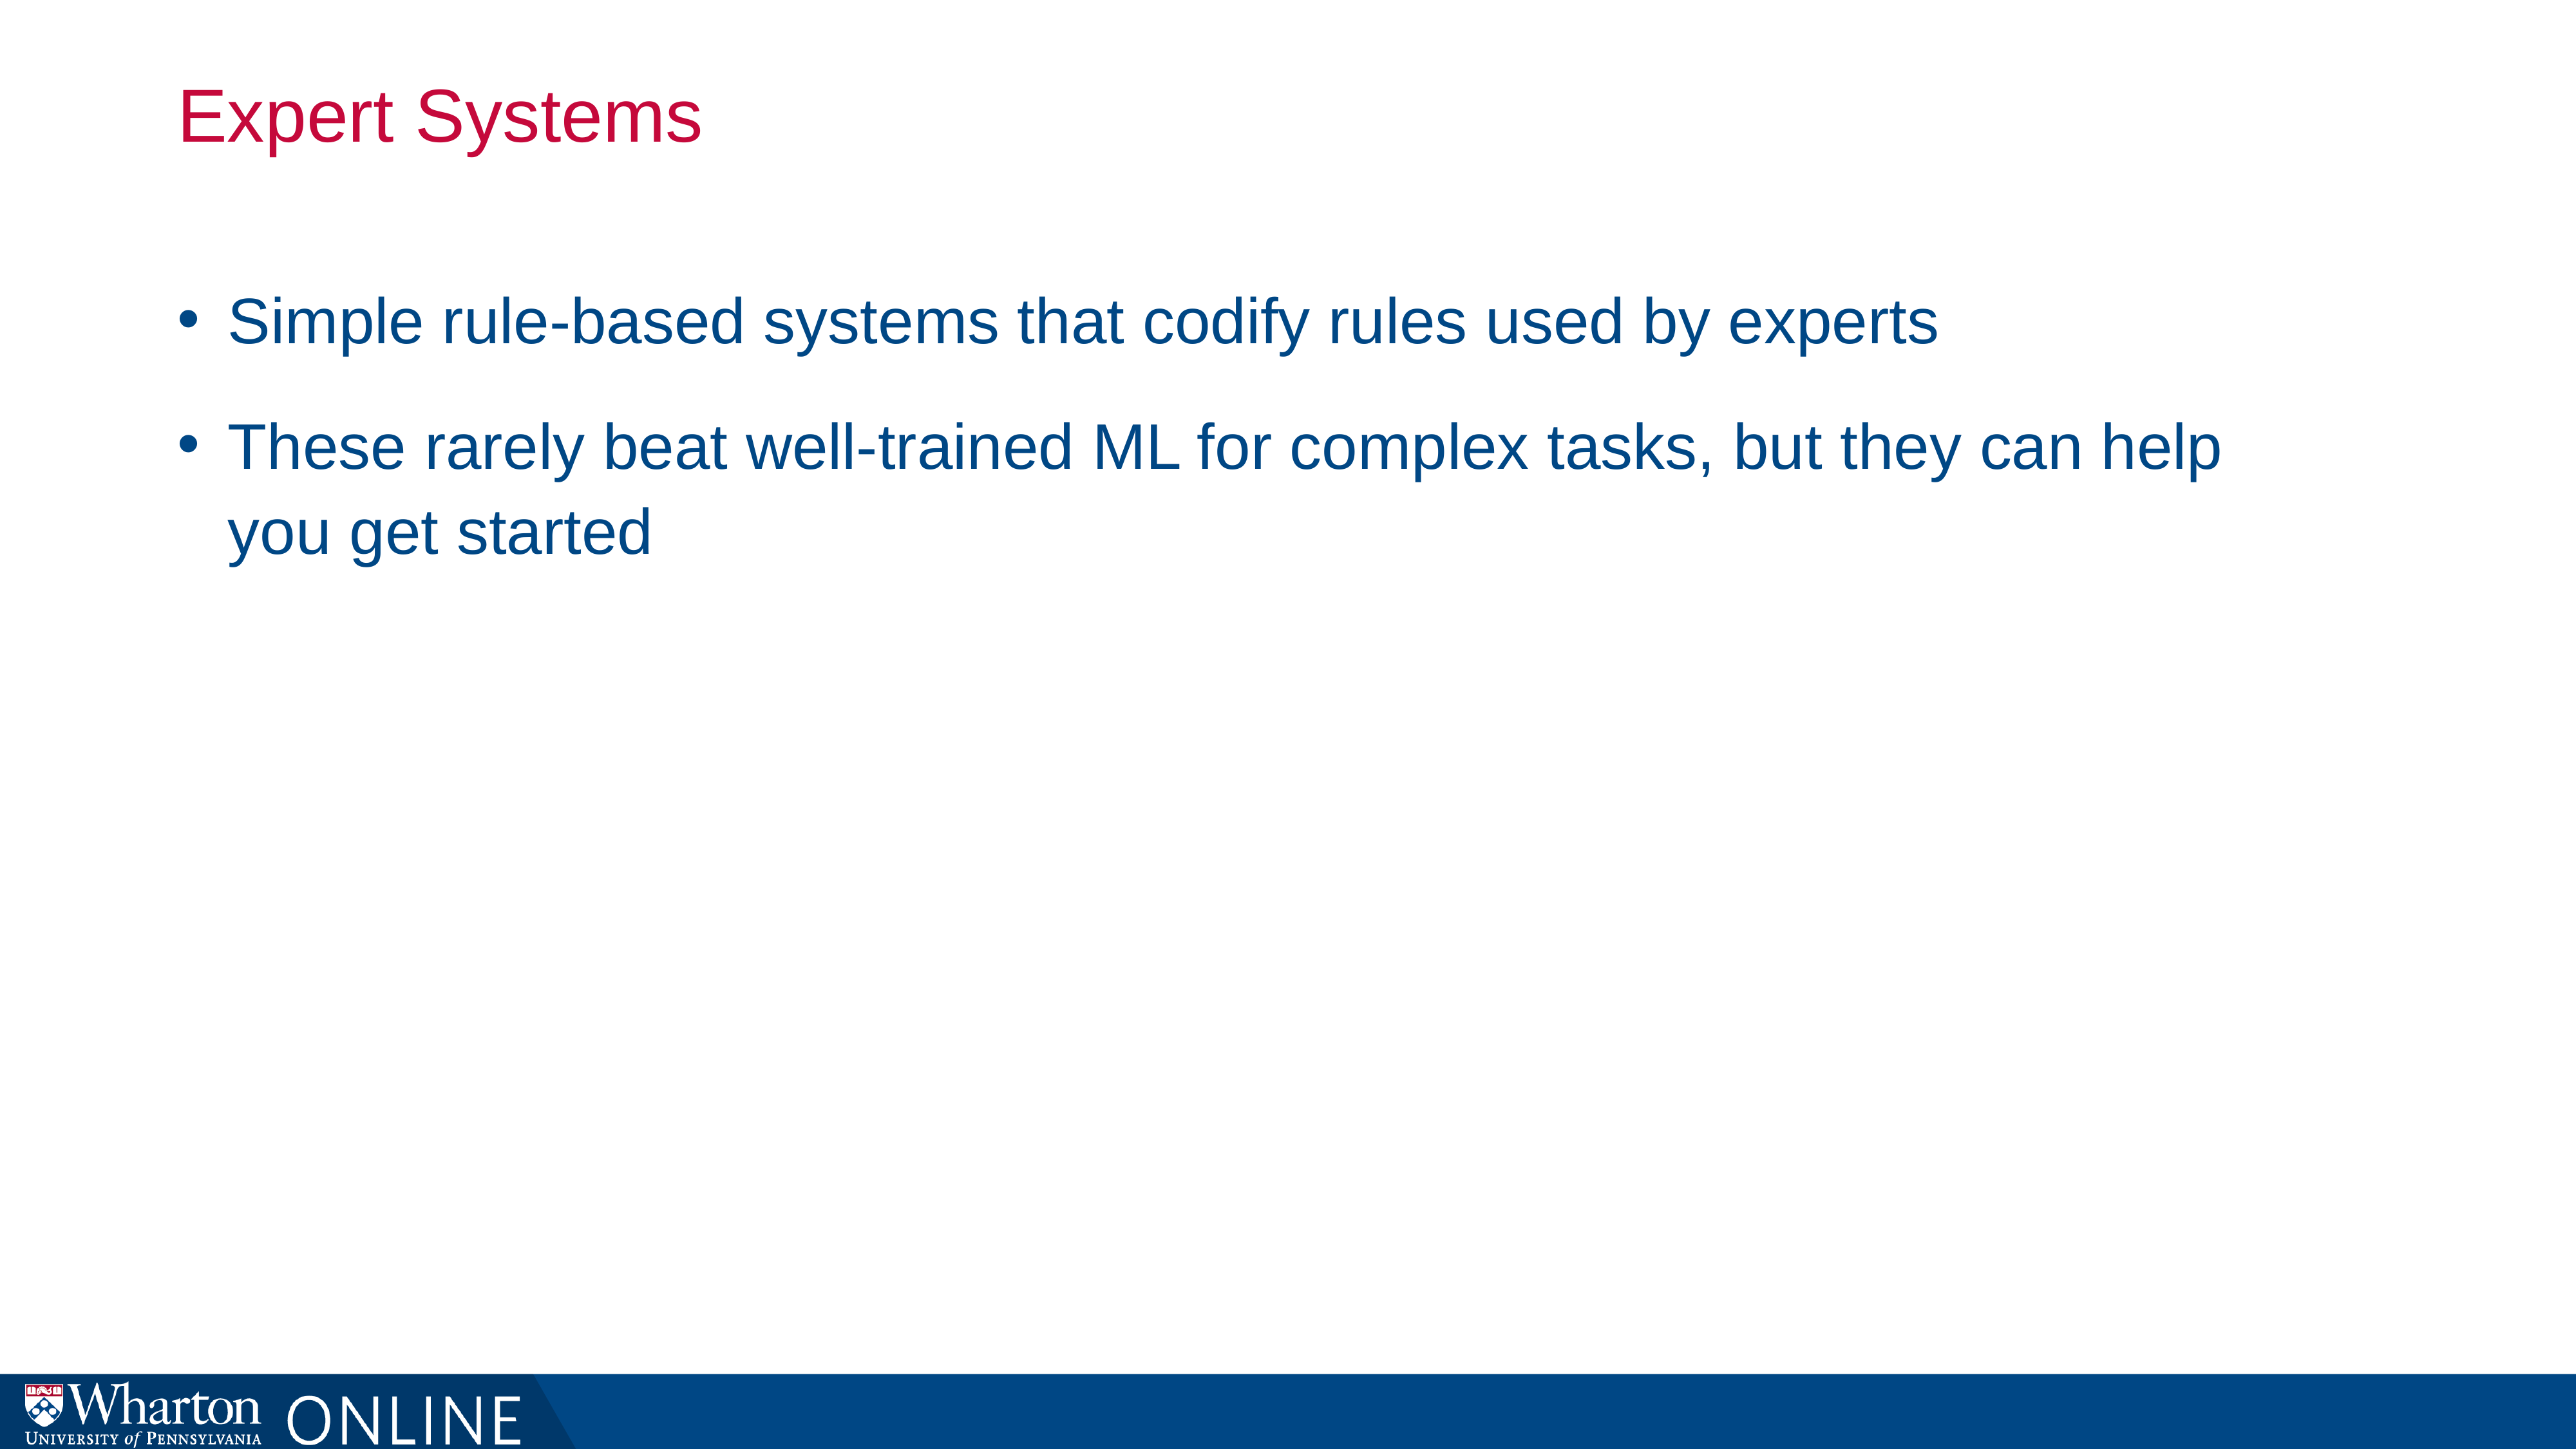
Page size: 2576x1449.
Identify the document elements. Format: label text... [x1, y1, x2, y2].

list Simple rule-based systems that codify rules used by experts These rarely beat well-trained ML for complex tasks, but they can help you get started [176, 271, 2342, 1055]
picture [25, 1381, 520, 1448]
title Expert Systems [176, 77, 2400, 194]
